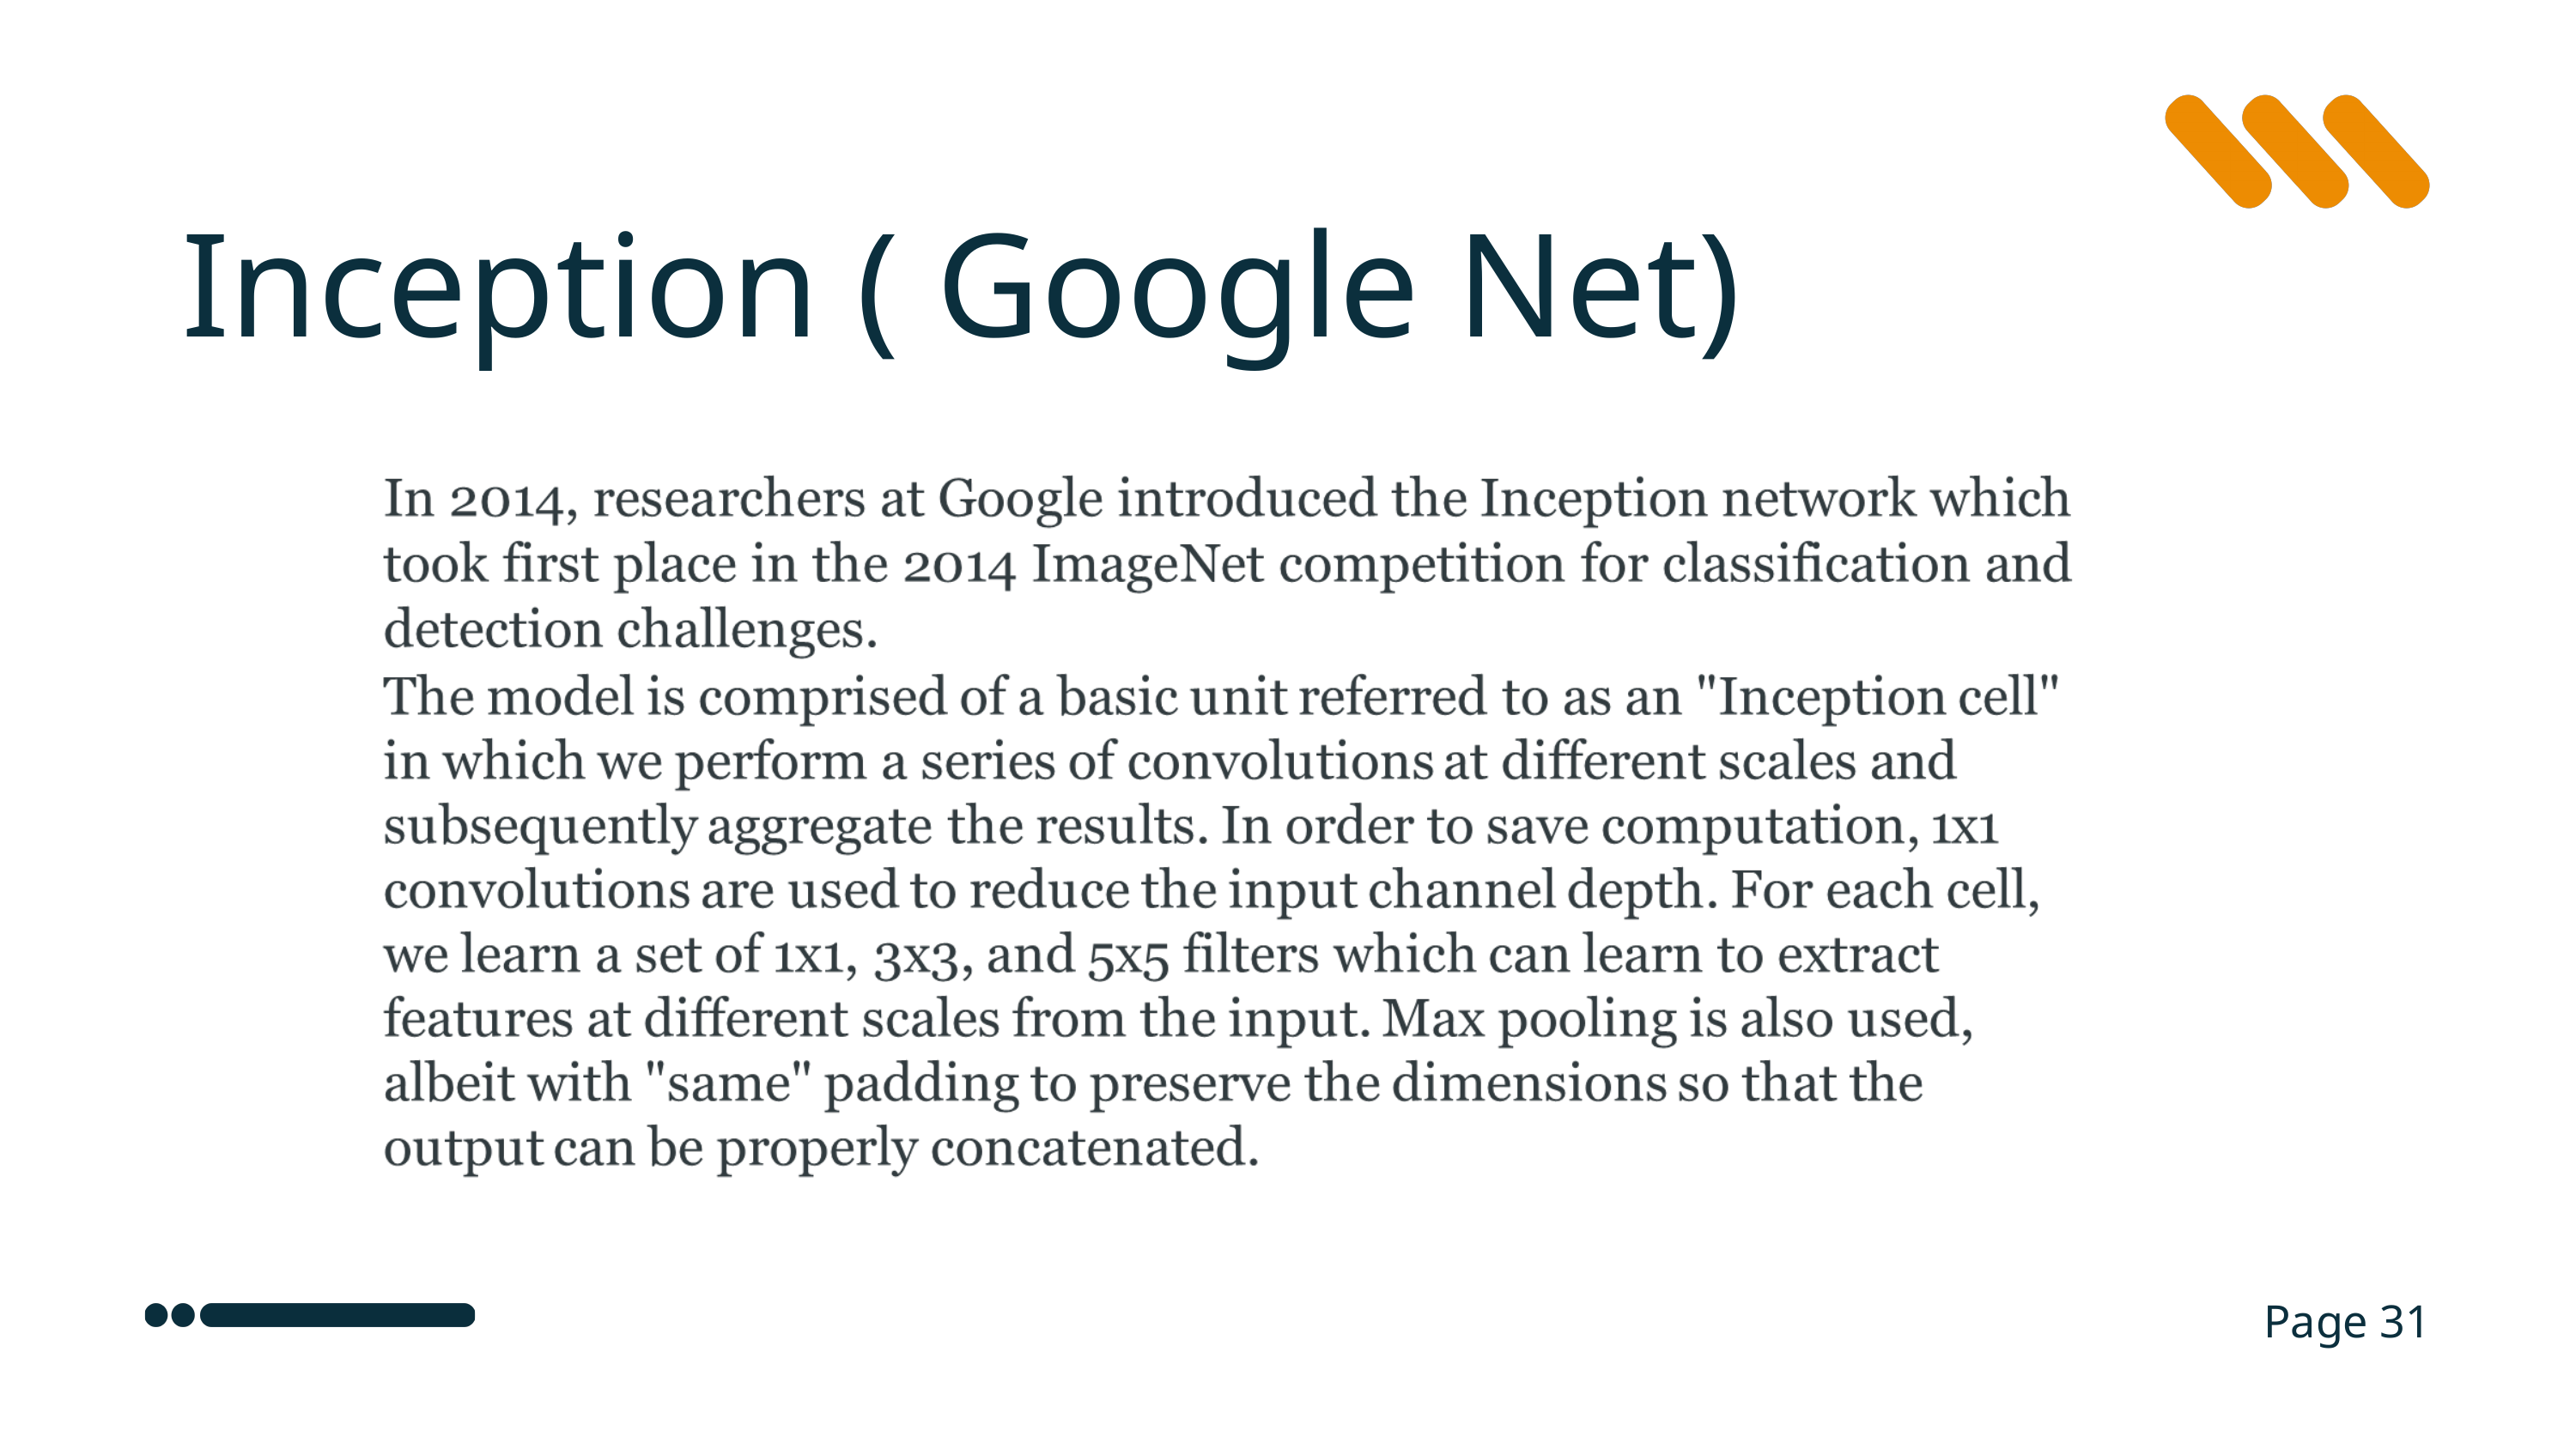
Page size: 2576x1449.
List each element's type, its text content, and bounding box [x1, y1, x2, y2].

text_box [350, 449, 2105, 1210]
text_box [2163, 93, 2432, 210]
text_box Inception ( Google Net) [94, 151, 1830, 367]
text_box Page 31 [2163, 1302, 2432, 1348]
text_box [144, 1303, 476, 1328]
